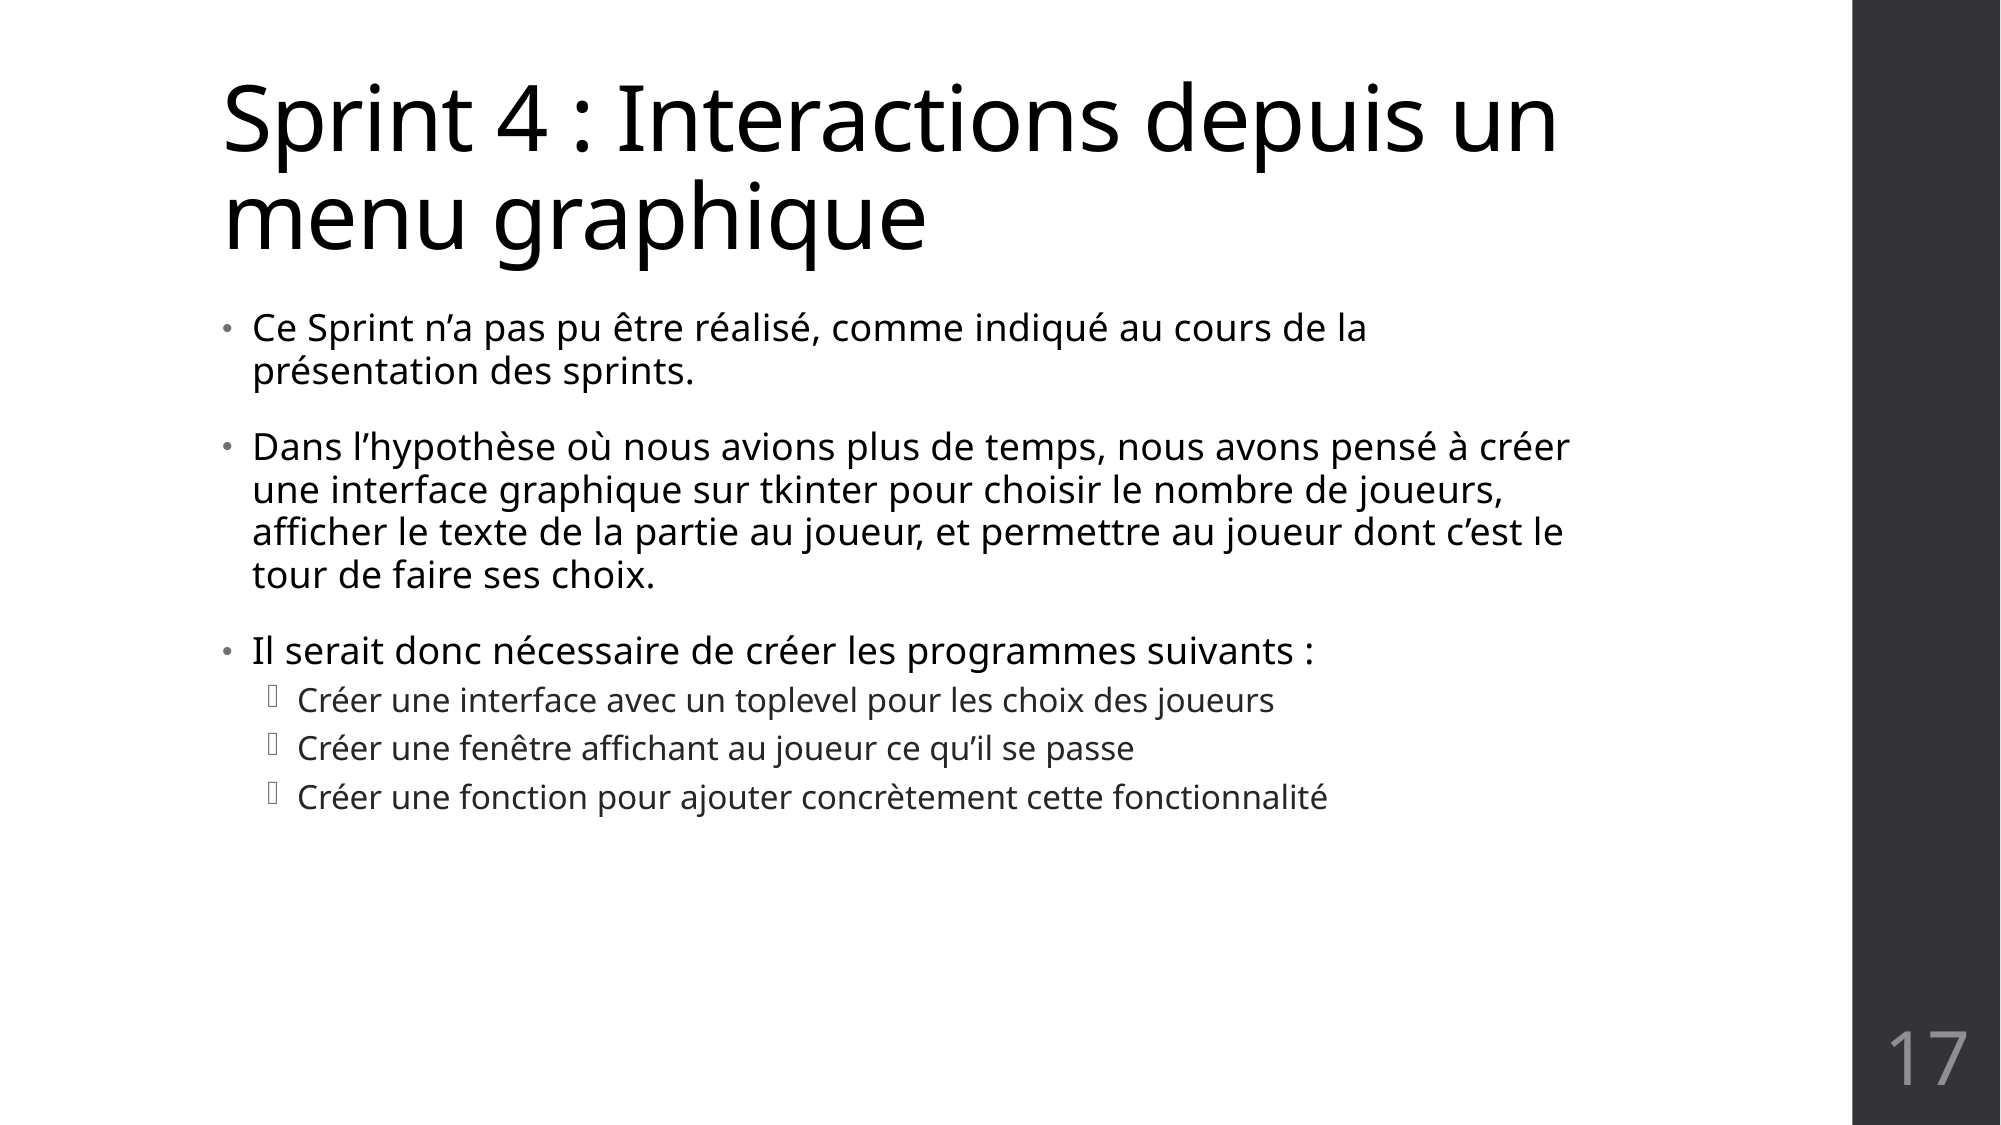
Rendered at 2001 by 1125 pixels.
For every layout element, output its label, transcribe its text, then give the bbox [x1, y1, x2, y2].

title Sprint 4 : Interactions depuis un menu graphique [206, 60, 1797, 278]
slide_number 17 [1852, 1012, 2000, 1110]
list Ce Sprint n’a pas pu être réalisé, comme indiqué au cours de la présentation des sprints. Dans l’hypothèse où nous avions plus de temps, nous avons pensé à créer une interface graphique sur tkinter pour choisir le nombre de joueurs, afficher le texte de la partie au joueur, et permettre au joueur dont c’est le tour de faire ses choix. Il serait donc nécessaire de créer les programmes suivants : Créer une interface avec un toplevel pour les choix des joueurs Créer une fenêtre affichant au joueur ce qu’il se passe Créer une fonction pour ajouter concrètement cette fonctionnalité [206, 299, 1617, 1014]
